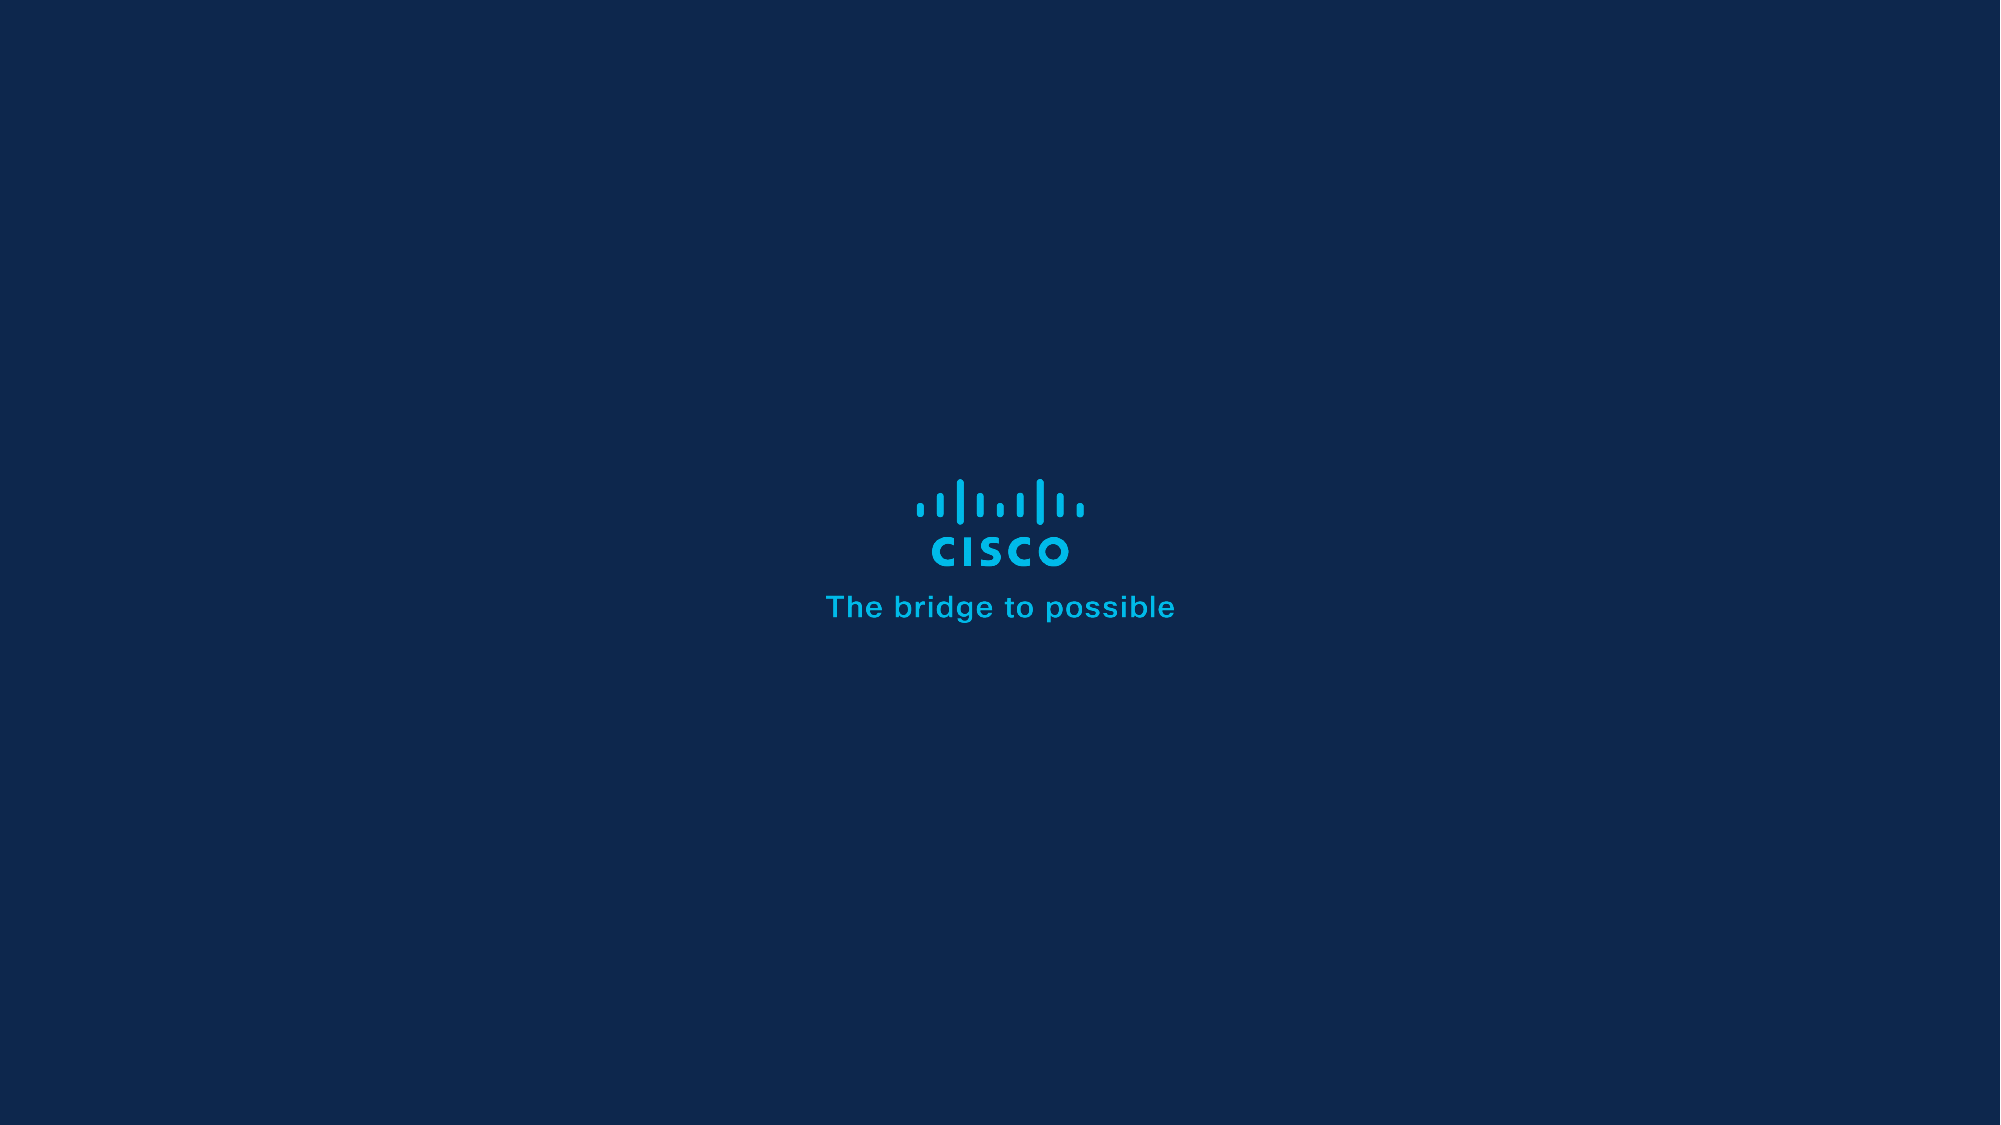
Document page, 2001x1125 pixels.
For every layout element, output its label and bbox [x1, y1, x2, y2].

picture [826, 479, 1174, 623]
picture [1052, 606, 1058, 614]
picture [962, 605, 968, 613]
